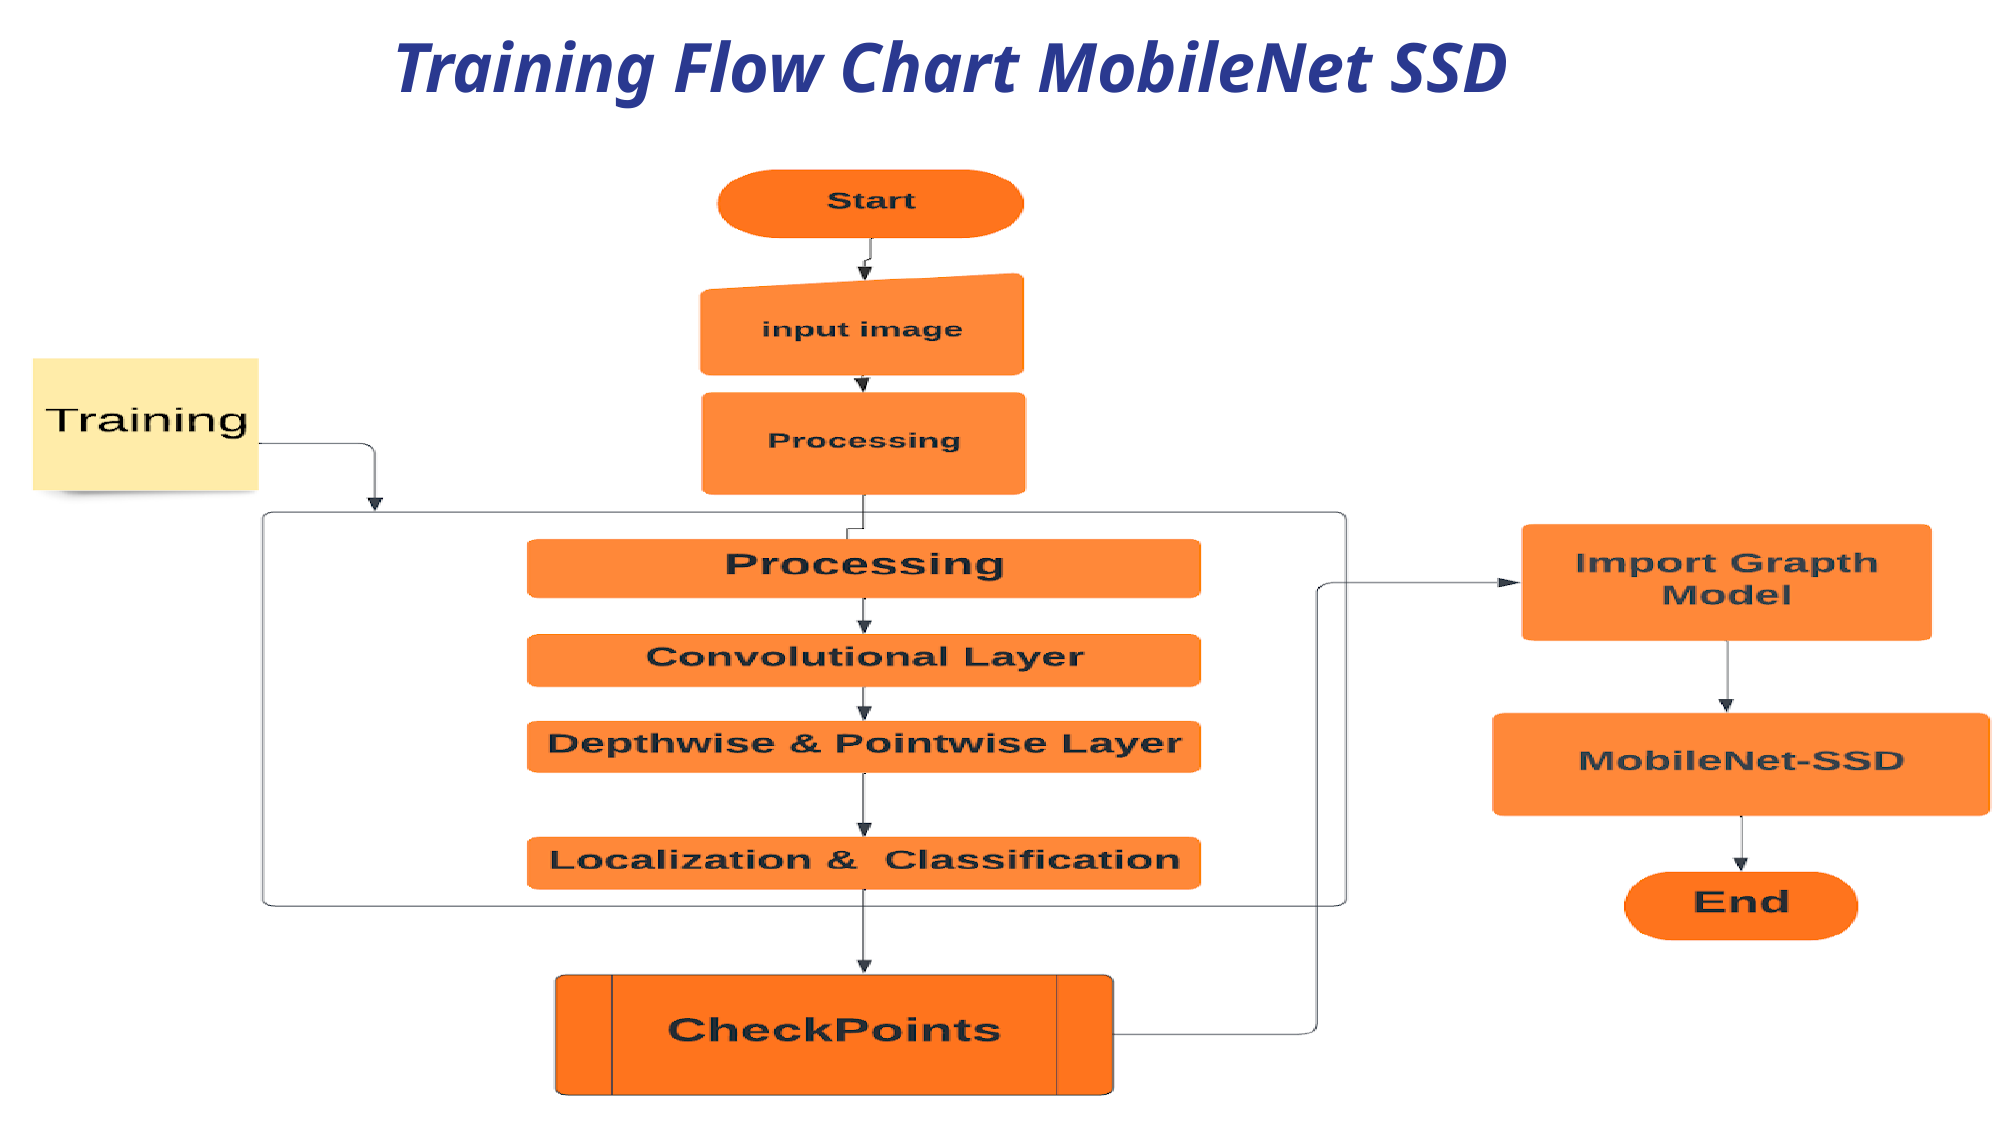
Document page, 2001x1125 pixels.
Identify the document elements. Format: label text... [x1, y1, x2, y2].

picture [0, 132, 2000, 1125]
title Training Flow Chart MobileNet SSD [27, 0, 1892, 130]
